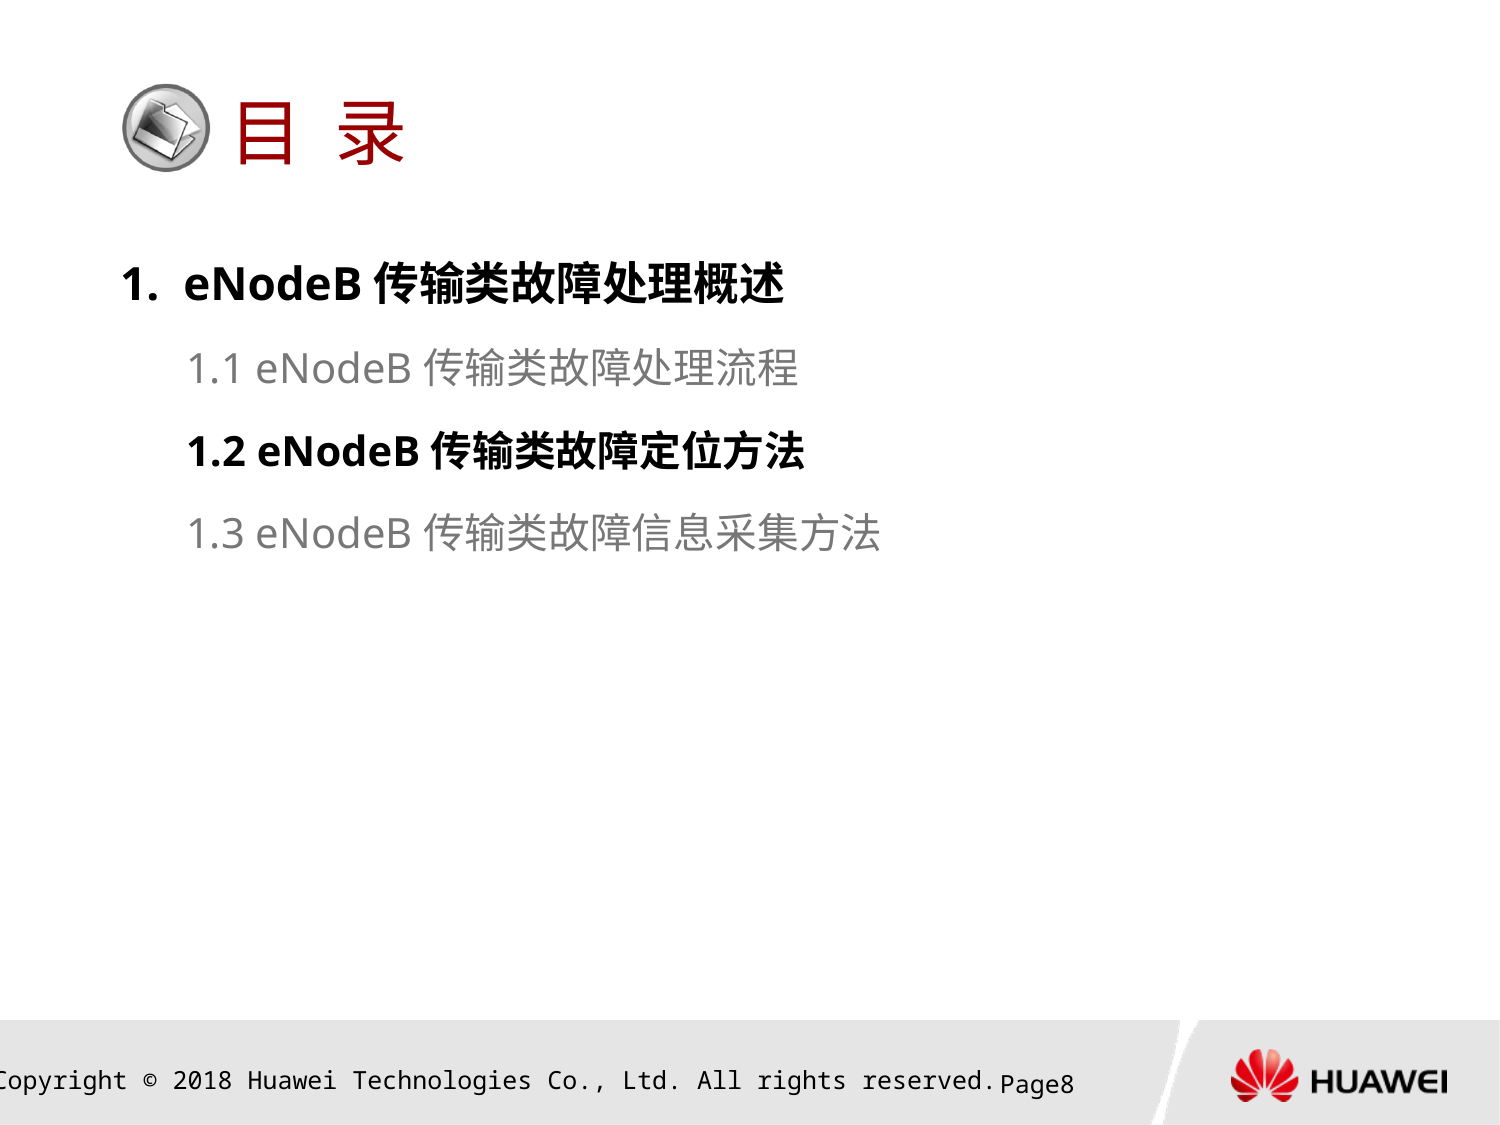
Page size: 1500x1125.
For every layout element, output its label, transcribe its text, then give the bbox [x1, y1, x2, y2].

title 目 录 [215, 58, 1374, 202]
list 1. eNodeB传输类故障处理概述 1.1 eNodeB传输类故障处理流程 1.2 eNodeB传输类故障定位方法 1.3 eNodeB传输类故障信息采集方法 [106, 225, 1409, 775]
slide_number Page7 [999, 1070, 1250, 1125]
picture [115, 76, 217, 179]
picture [0, 1020, 1500, 1125]
